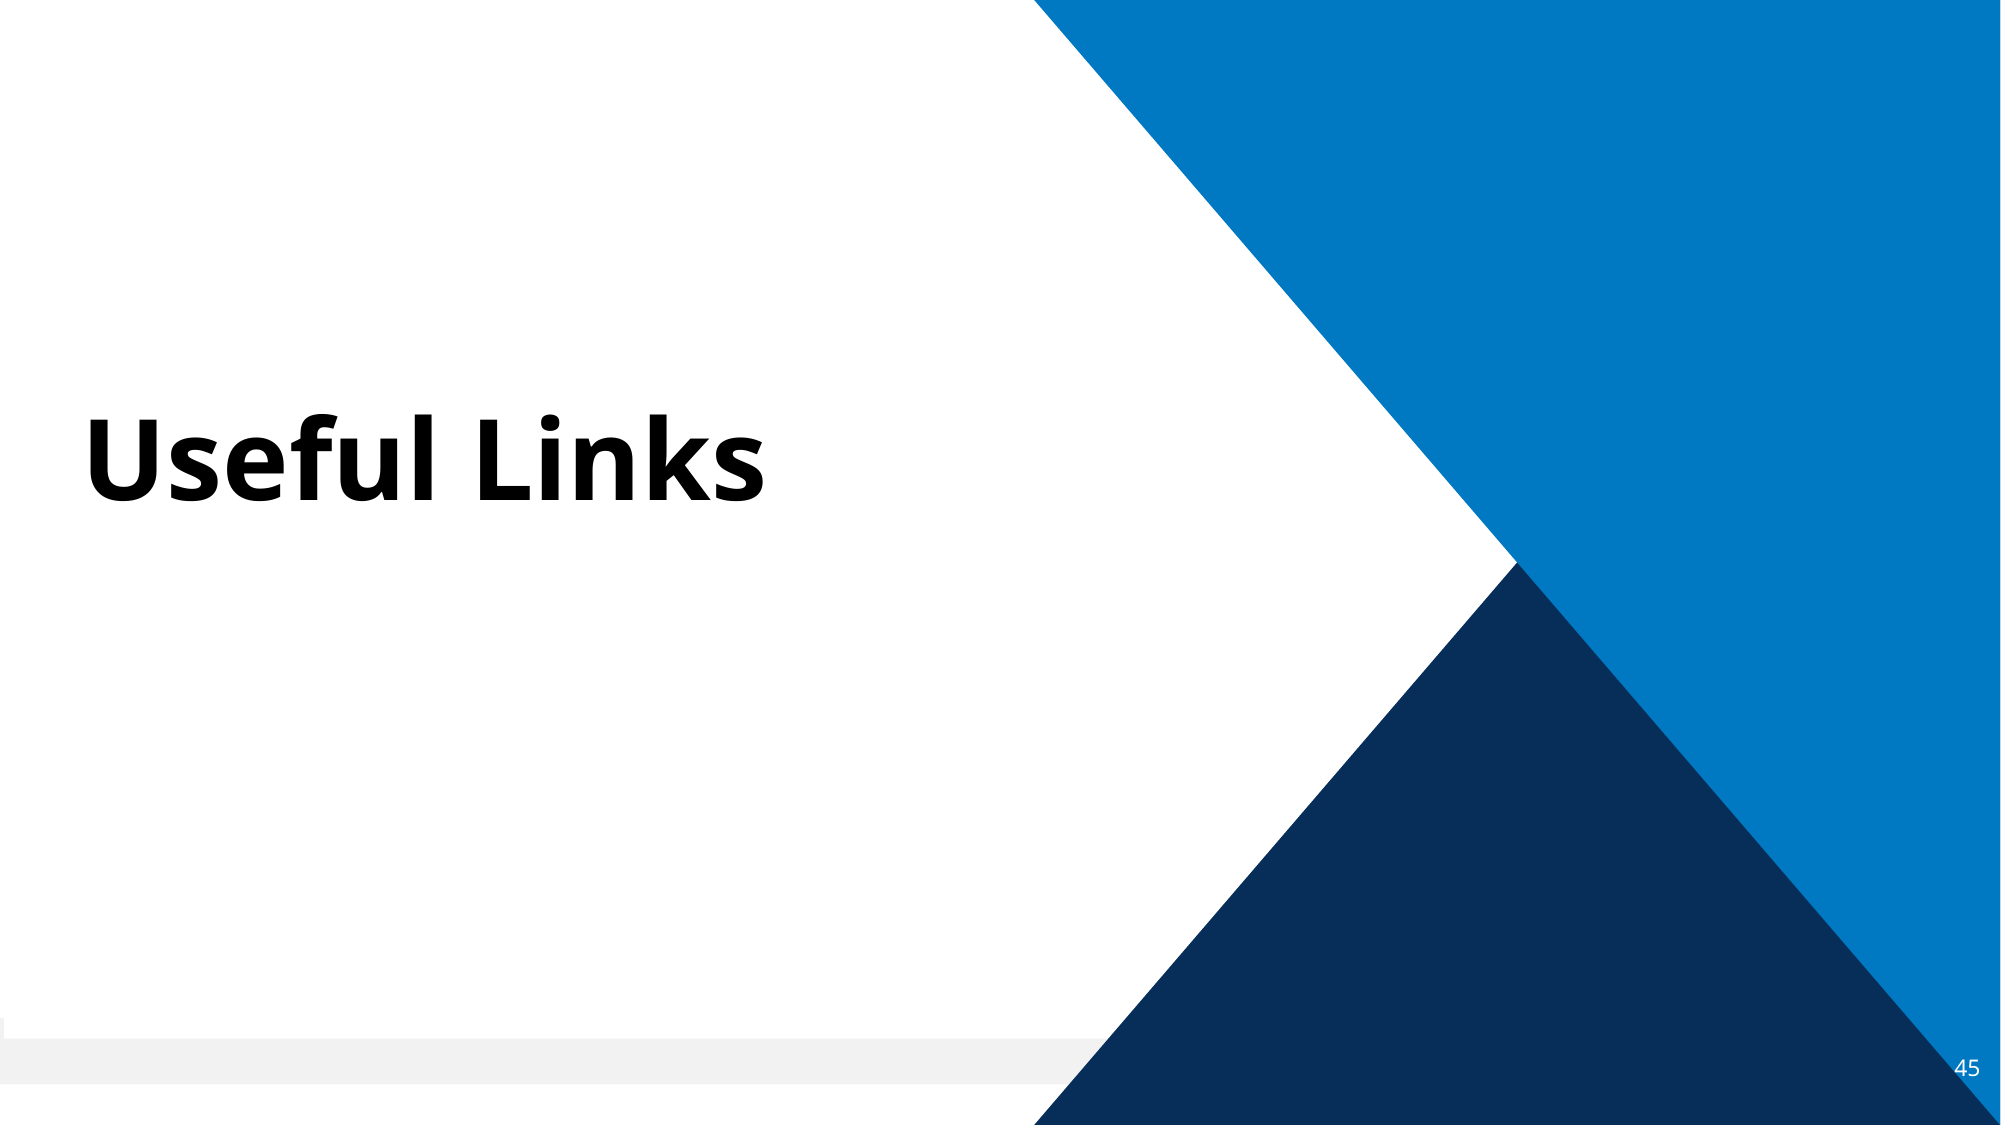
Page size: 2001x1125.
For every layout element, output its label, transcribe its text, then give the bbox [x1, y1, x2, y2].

slide_number 45 [1919, 1038, 1996, 1100]
title Useful Links [66, 307, 1151, 622]
